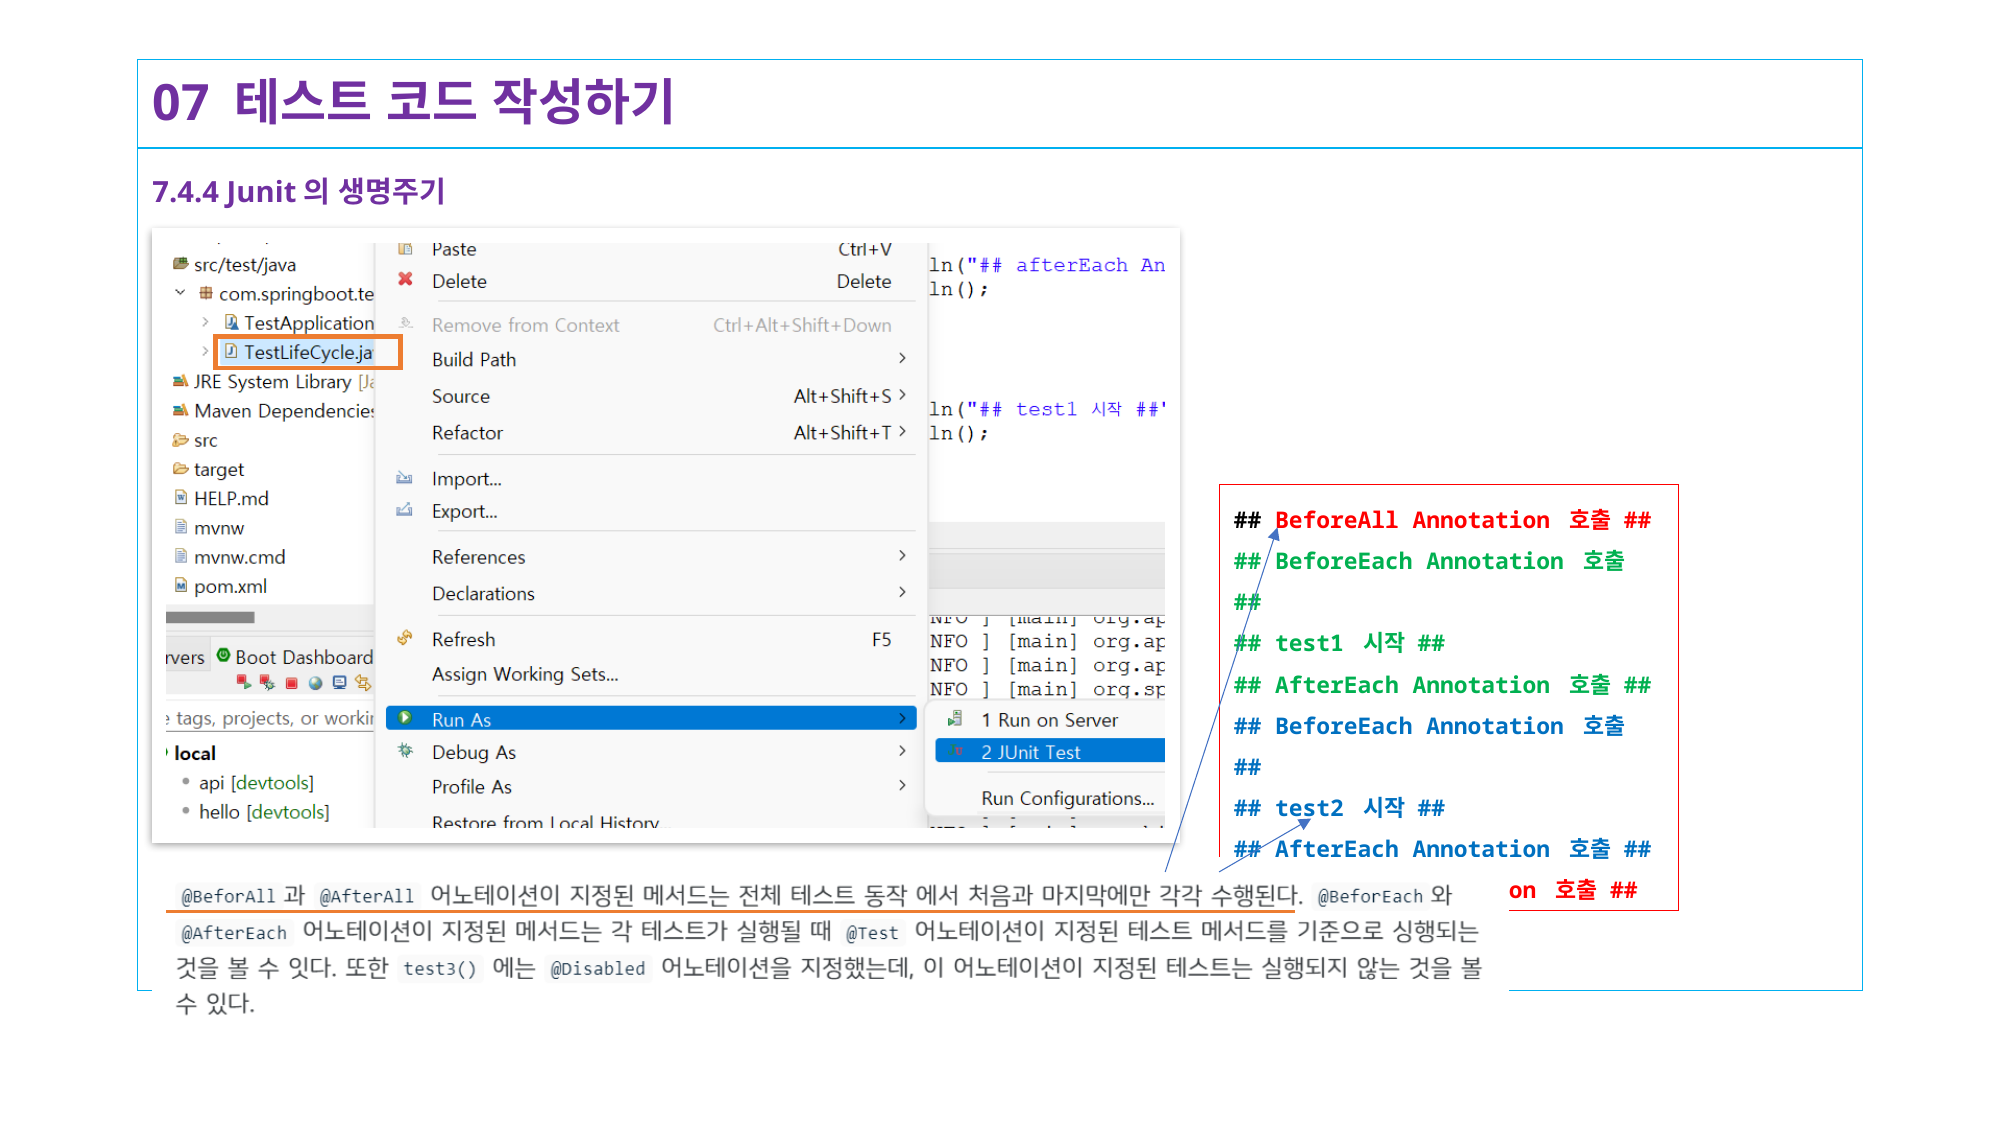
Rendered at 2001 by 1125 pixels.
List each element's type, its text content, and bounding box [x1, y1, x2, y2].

list 7.4.4 Junit의 생명주기 [137, 148, 1863, 991]
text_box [1165, 527, 1278, 872]
picture [166, 242, 1166, 829]
picture [166, 871, 1495, 1025]
title 07 테스트 코드 작성하기 [137, 59, 1863, 148]
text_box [1278, 818, 1312, 872]
text_box ## BeforeAll Annotation 호출 ## ## BeforeEach Annotation 호출 ## ## test1 시작 ## ## AfterEach Annotation 호출 ## ## BeforeEach Annotation 호출 ## ## test2 시작 ## ## AfterEach Annotation 호출 ## ## AfterAll Annotation 호출 ## [1219, 484, 1679, 911]
